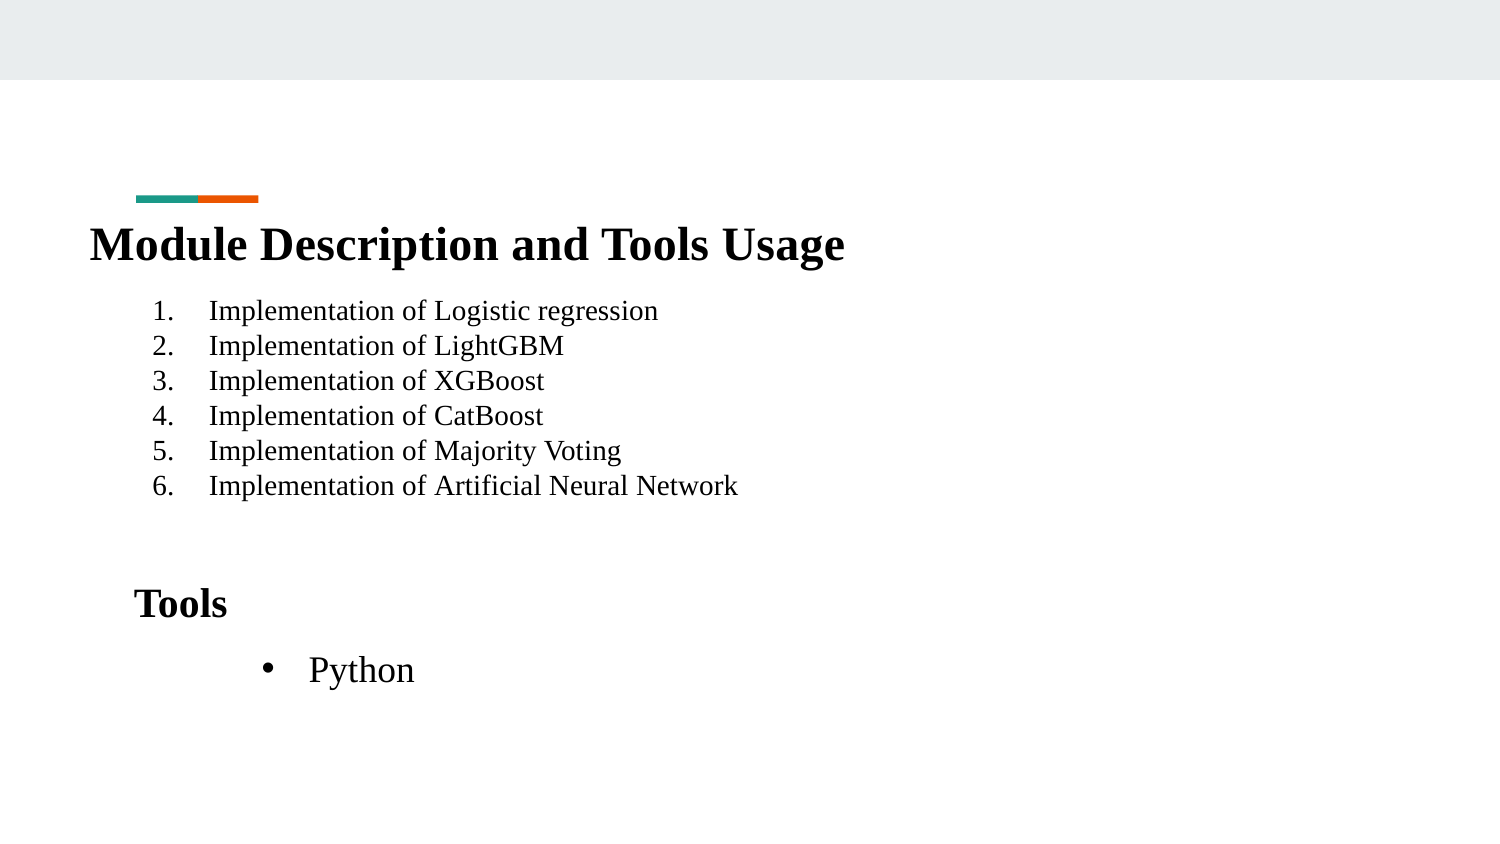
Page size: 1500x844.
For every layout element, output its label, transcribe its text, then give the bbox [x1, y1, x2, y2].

text_box Tools [119, 567, 243, 633]
text_box Implementation of Logistic regression Implementation of LightGBM Implementation of XGBoost Implementation of CatBoost Implementation of Majority Voting Implementation of Artificial Neural Network [119, 284, 1325, 544]
text_box Module Description and Tools Usage [87, 209, 975, 270]
text_box Python [246, 637, 430, 698]
